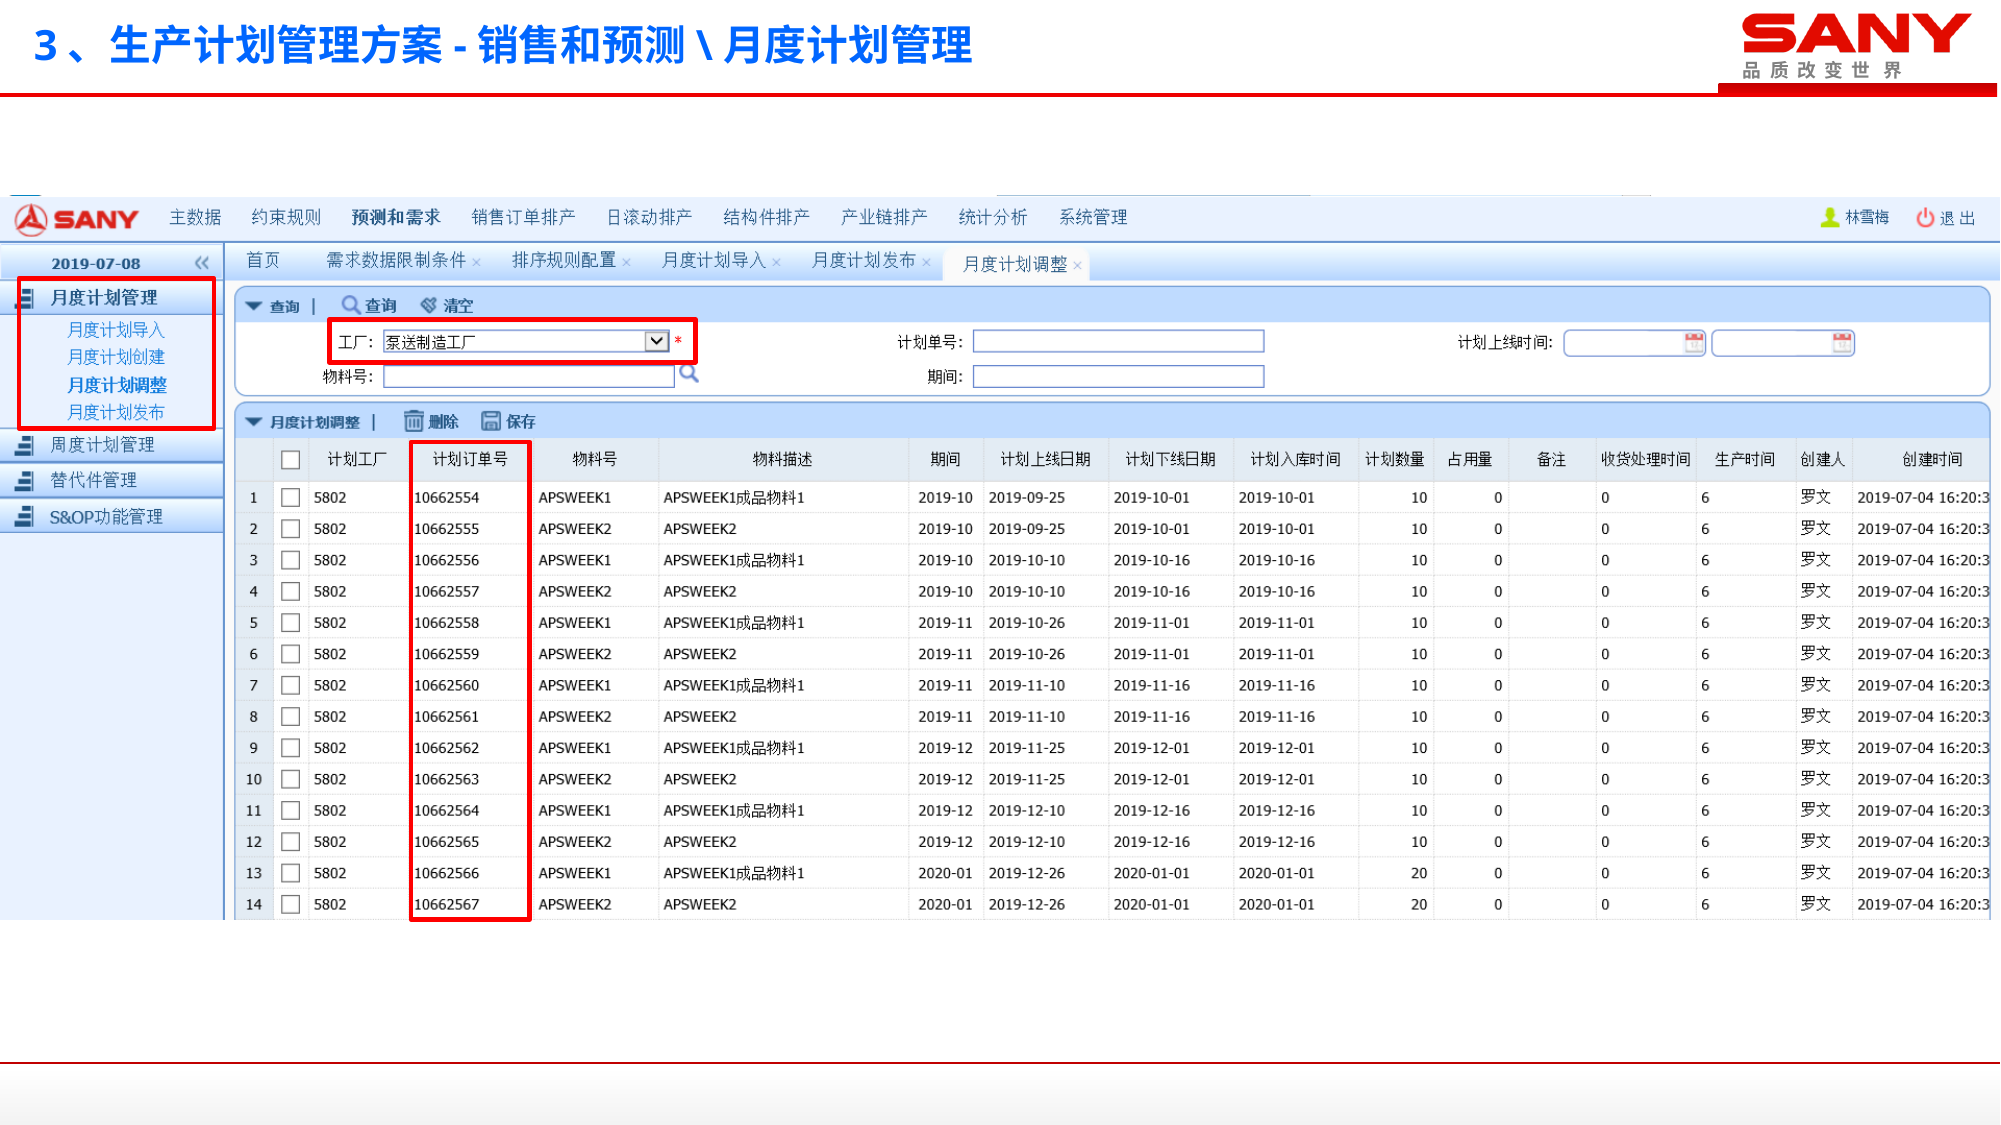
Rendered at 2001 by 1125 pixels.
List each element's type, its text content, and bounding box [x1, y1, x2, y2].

picture [1738, 5, 1978, 61]
title 3、生产计划管理方案-销售和预测\月度计划管理 [18, 9, 1442, 80]
picture [0, 195, 2000, 920]
